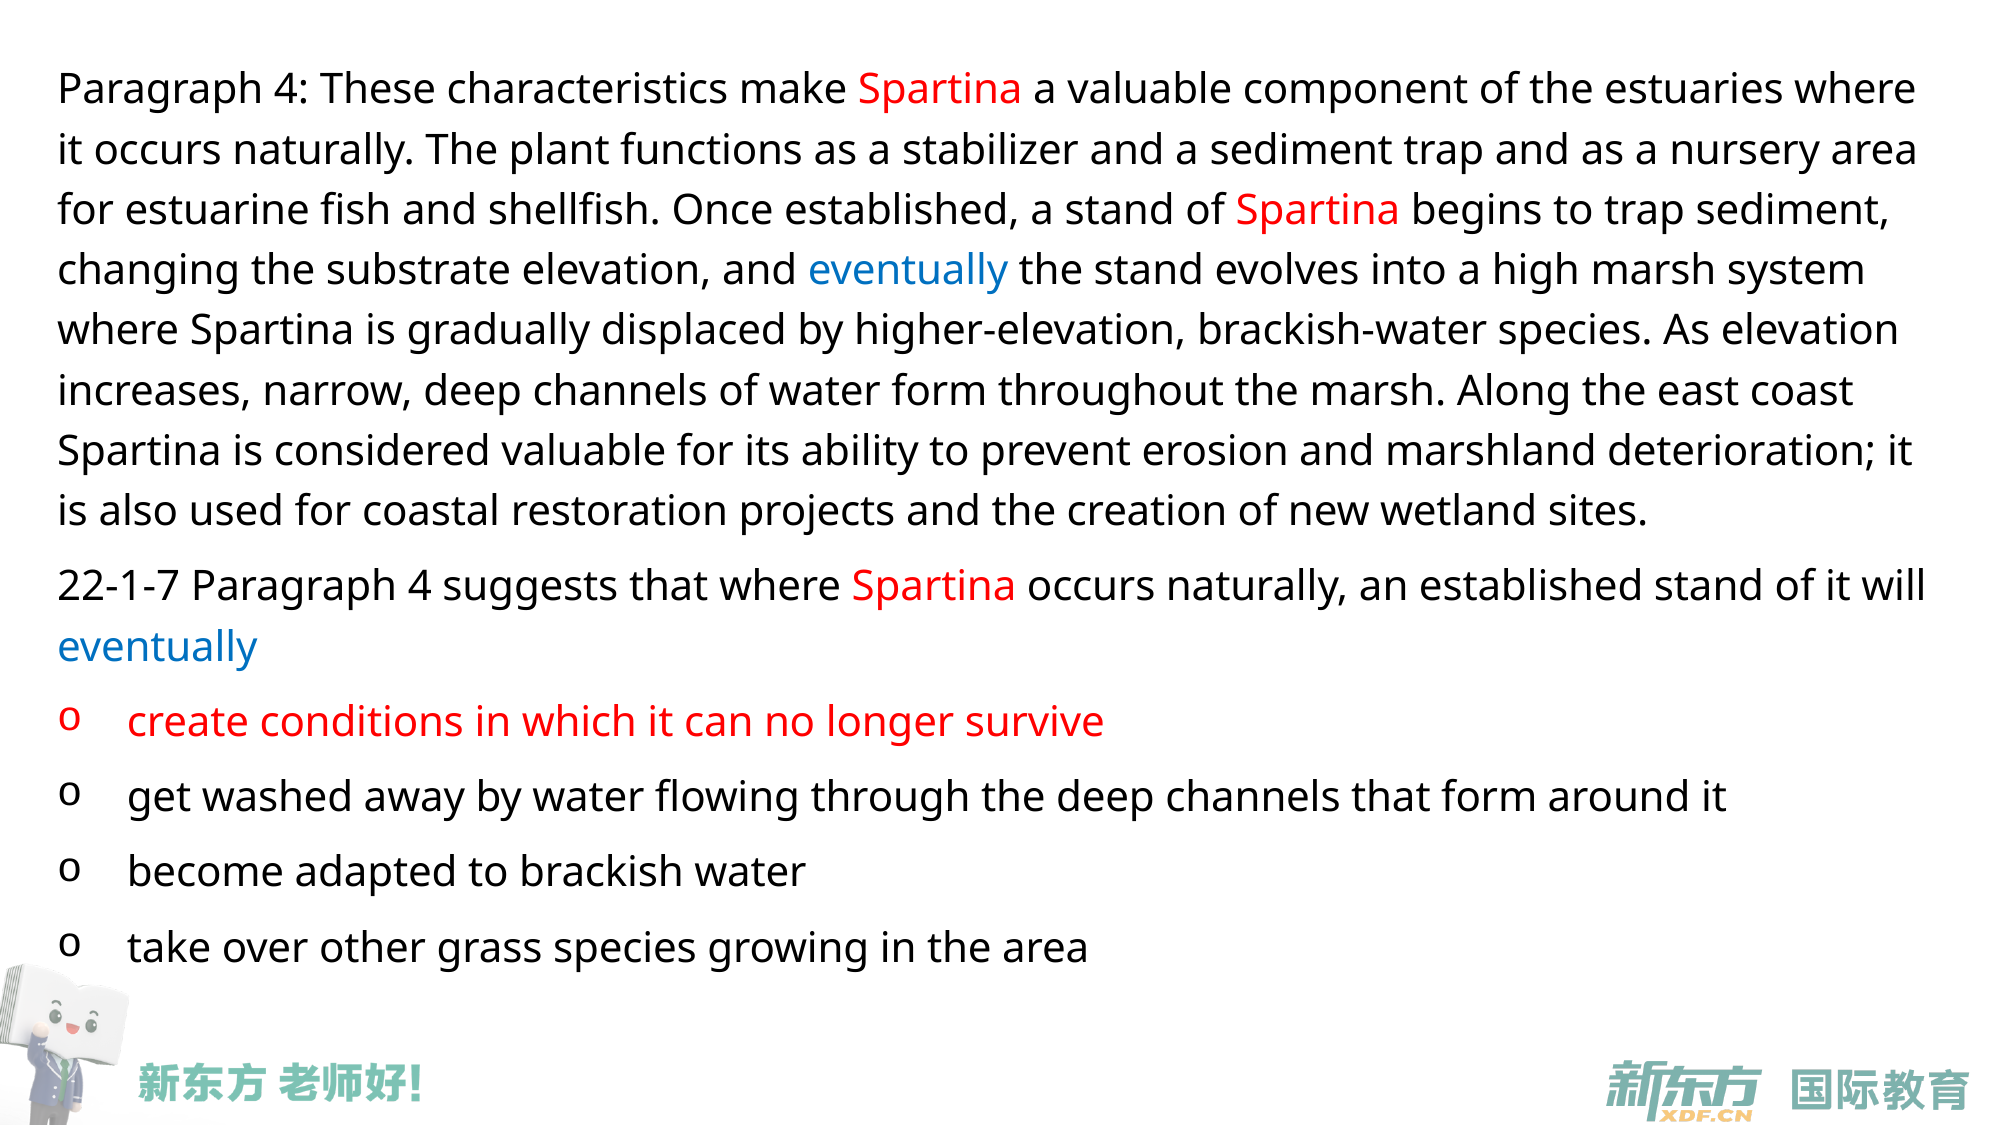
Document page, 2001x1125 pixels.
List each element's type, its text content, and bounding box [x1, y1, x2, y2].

table_cell 20 [138, 1062, 420, 1102]
table_cell 20 [1572, 1036, 2000, 1125]
list Paragraph 4: These characteristics make Spartina a valuable component of the estuaries where it occurs naturally. The plant functions as a stabilizer and a sediment trap and as a nursery area for estuarine fish and shellfish. Once established, a stand of Spartina begins to trap sediment, changing the substrate elevation, and eventually the stand evolves into a high marsh system where Spartina is gradually displaced by higher-elevation, brackish-water species. As elevation increases, narrow, deep channels of water form throughout the marsh. Along the east coast Spartina is considered valuable for its ability to prevent erosion and marshland deterioration; it is also used for coastal restoration projects and the creation of new wetland sites. 22-1-7 Paragraph 4 suggests that where Spartina occurs naturally, an established stand of it will eventually create conditions in which it can no longer survive get washed away by water flowing through the deep channels that form around it become adapted to brackish water take over other grass species growing in the area [42, 44, 1958, 1031]
